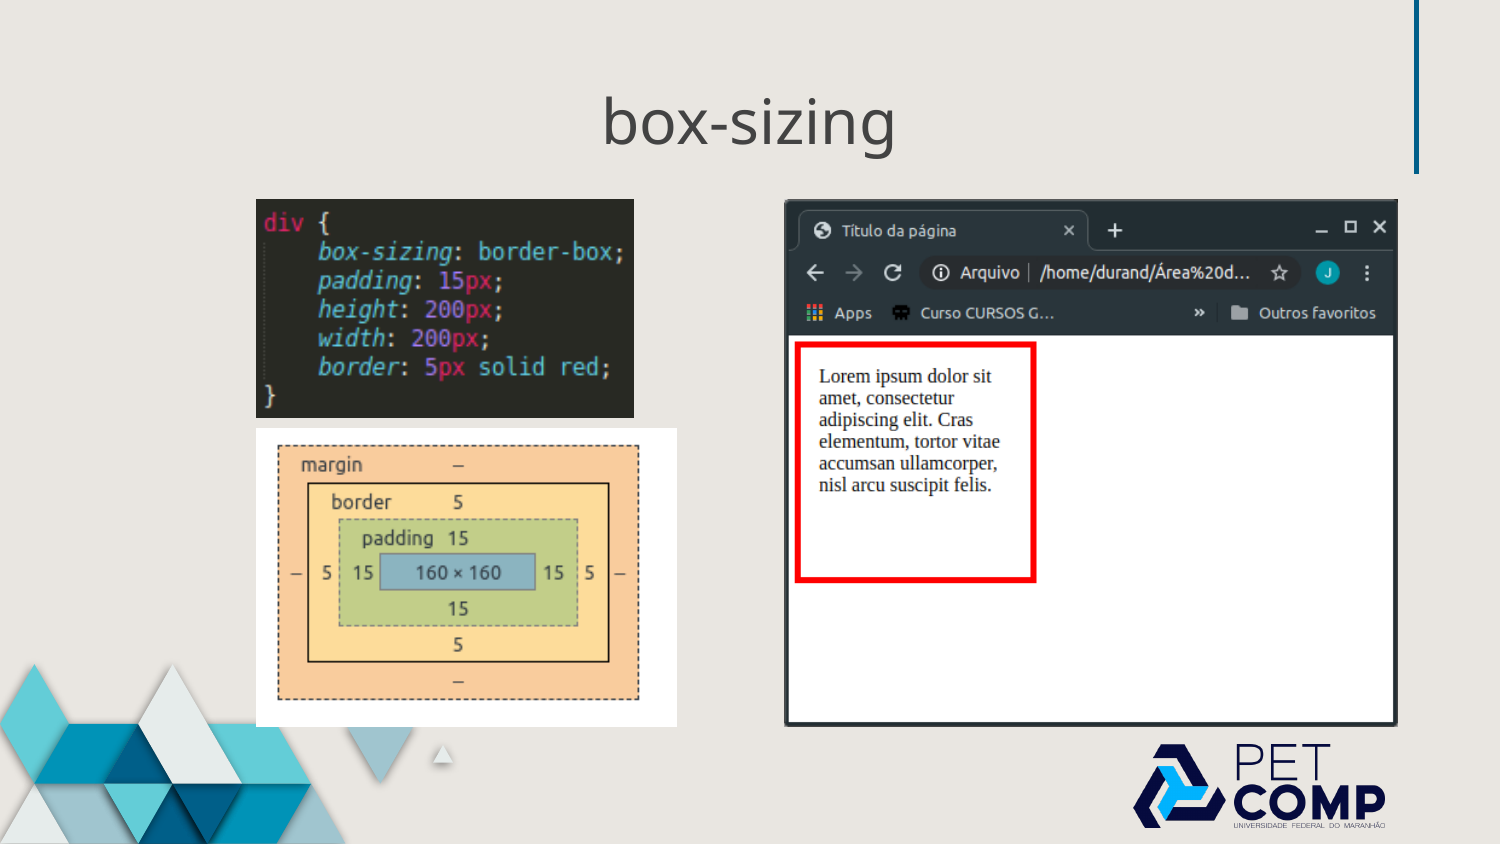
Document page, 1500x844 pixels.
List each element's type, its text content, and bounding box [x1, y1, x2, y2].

picture [255, 199, 634, 419]
title box-sizing [0, 76, 1500, 172]
picture [255, 428, 677, 728]
picture [783, 199, 1398, 728]
picture [1133, 744, 1385, 828]
